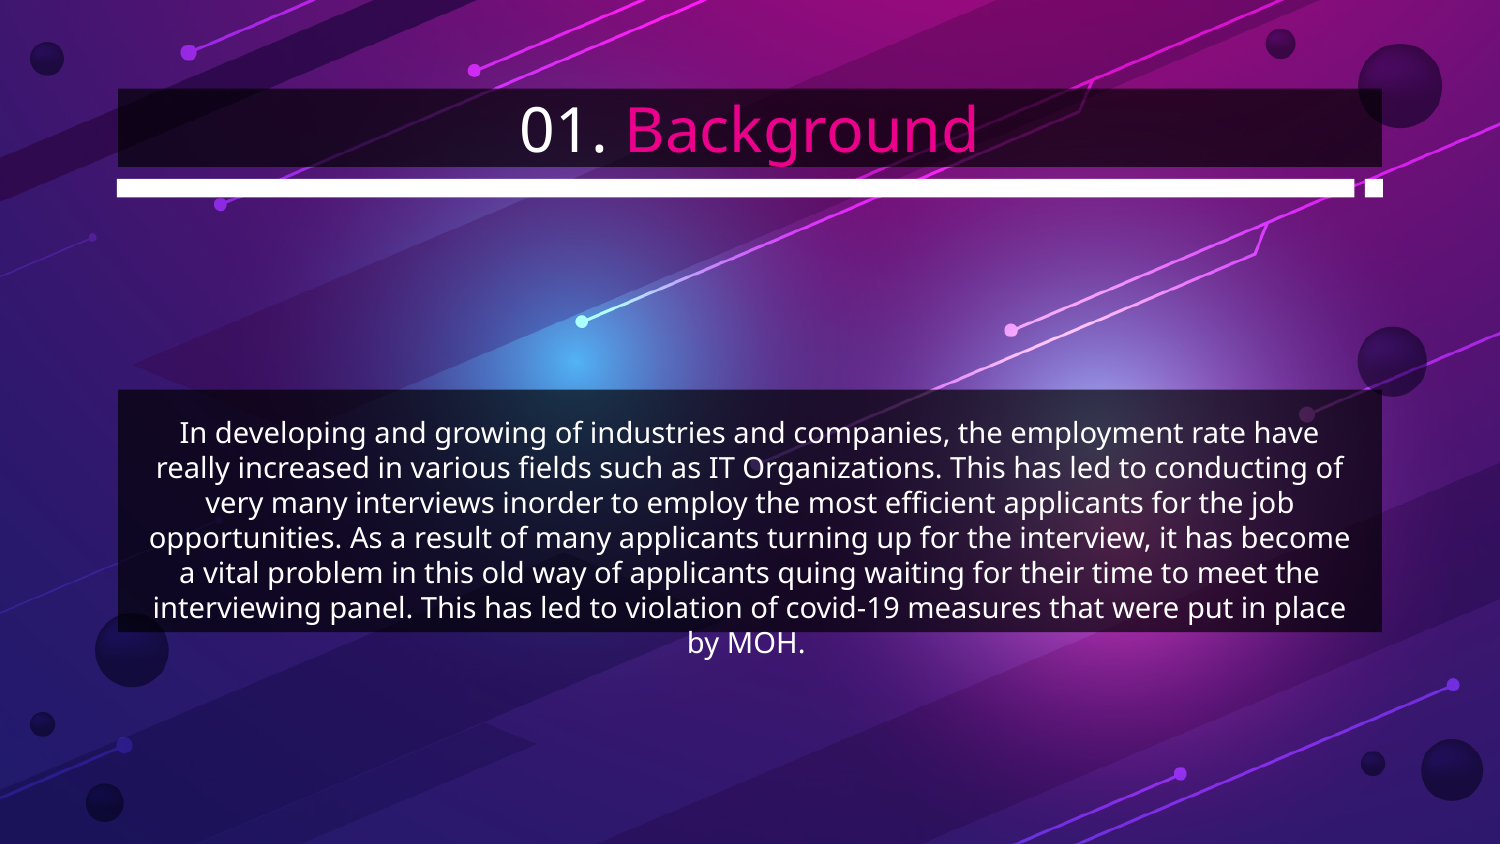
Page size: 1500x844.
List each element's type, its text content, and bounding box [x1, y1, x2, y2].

subtitle In developing and growing of industries and companies, the employment rate have really increased in various fields such as IT Organizations. This has led to conducting of very many interviews inorder to employ the most efficient applicants for the job opportunities. As a result of many applicants turning up for the interview, it has become a vital problem in this old way of applicants quing waiting for their time to meet the interviewing panel. This has led to violation of covid-19 measures that were put in place by MOH. [126, 399, 1374, 628]
picture [0, 0, 1500, 844]
title 01. Background [118, 88, 1382, 167]
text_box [116, 178, 1384, 198]
